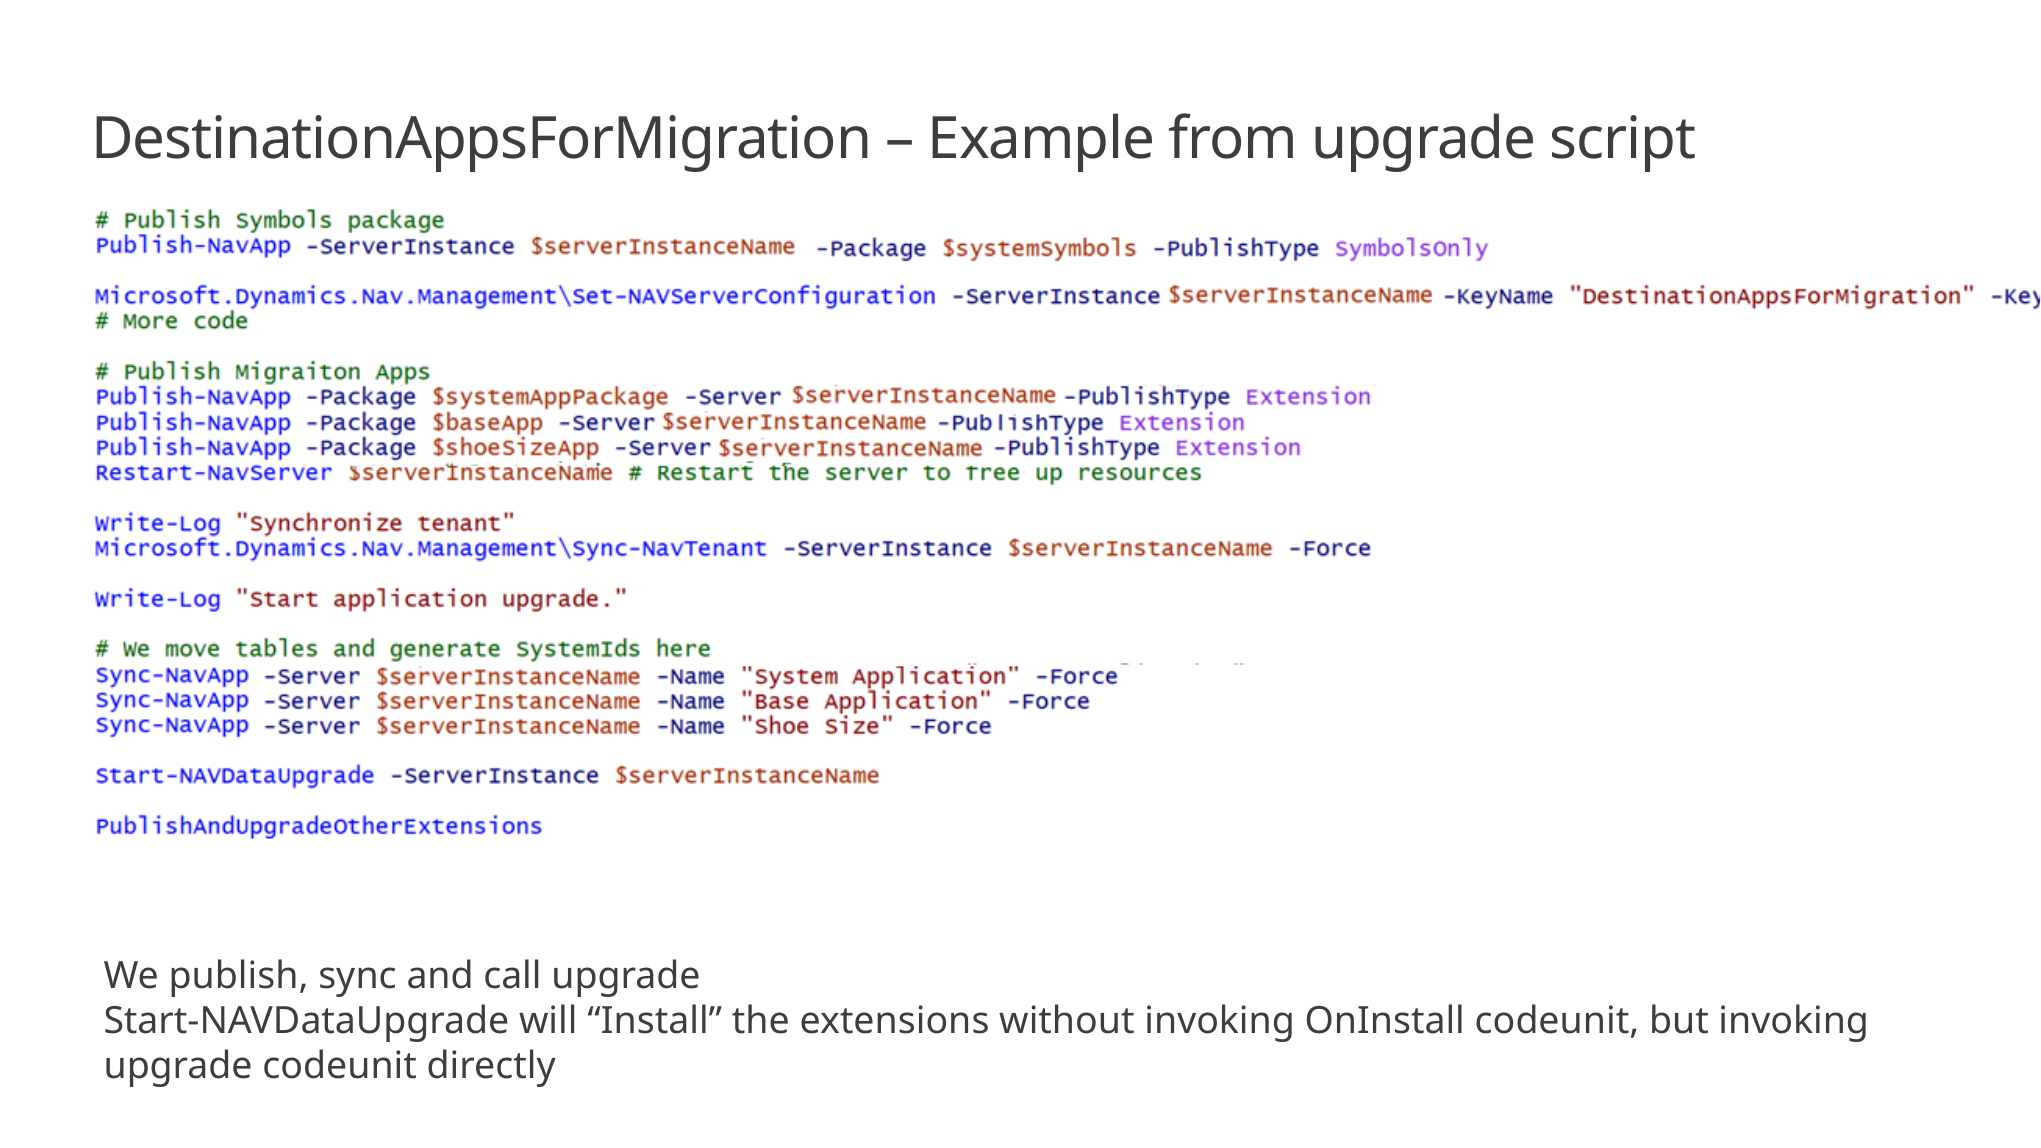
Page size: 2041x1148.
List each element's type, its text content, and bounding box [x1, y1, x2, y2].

picture [88, 208, 2041, 939]
title DestinationAppsForMigration – Example from upgrade script [76, 93, 1969, 230]
